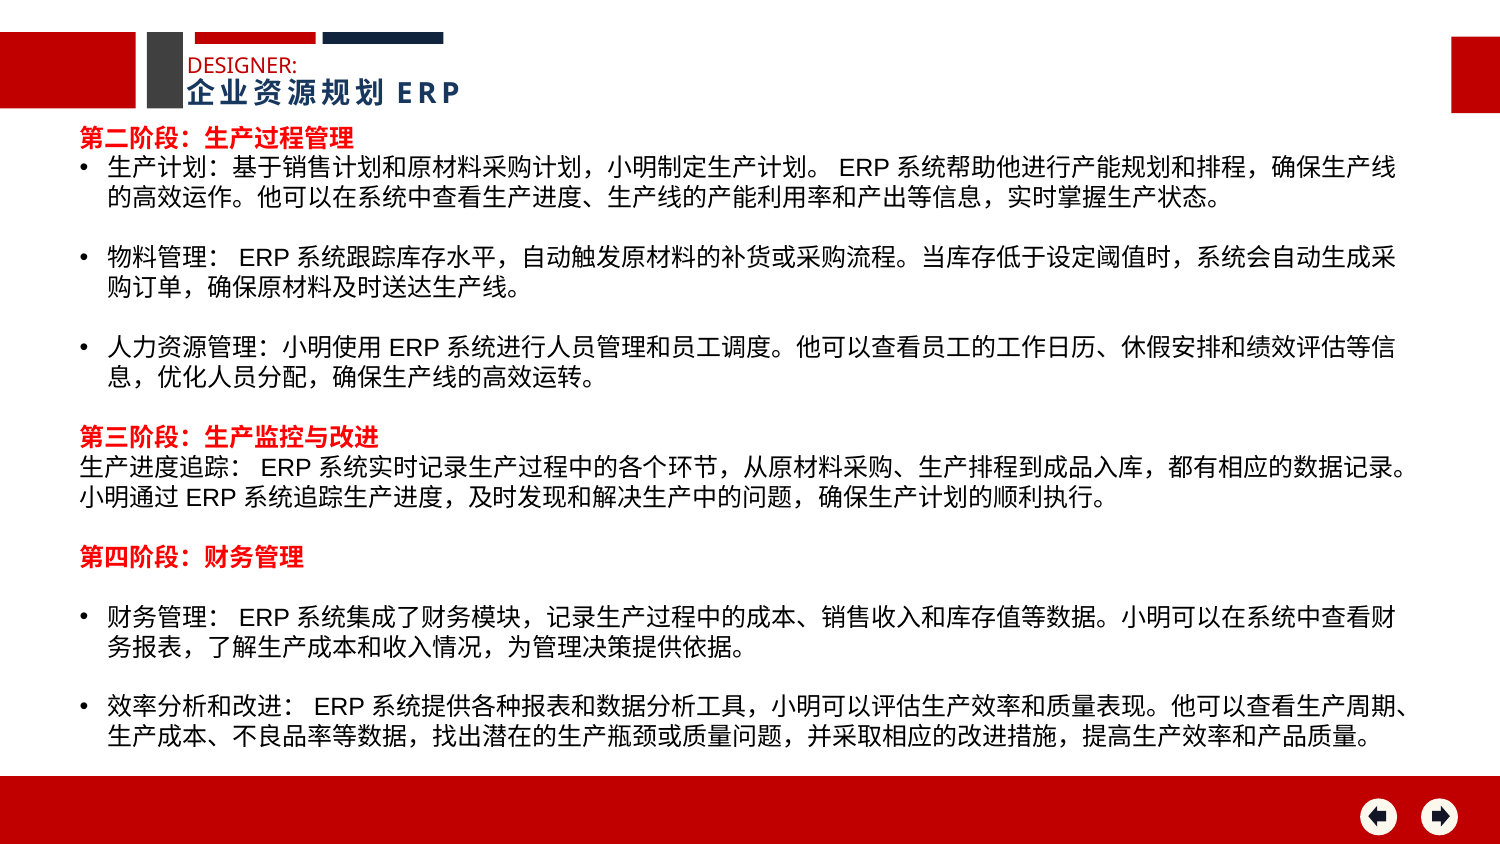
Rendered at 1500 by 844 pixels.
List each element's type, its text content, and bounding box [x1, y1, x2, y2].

text_box 第二阶段：生产过程管理 生产计划：基于销售计划和原材料采购计划，小明制定生产计划。ERP系统帮助他进行产能规划和排程，确保生产线的高效运作。他可以在系统中查看生产进度、生产线的产能利用率和产出等信息，实时掌握生产状态。 物料管理：ERP系统跟踪库存水平，自动触发原材料的补货或采购流程。当库存低于设定阈值时，系统会自动生成采购订单，确保原材料及时送达生产线。 人力资源管理：小明使用ERP系统进行人员管理和员工调度。他可以查看员工的工作日历、休假安排和绩效评估等信息，优化人员分配，确保生产线的高效运转。 第三阶段：生产监控与改进 生产进度追踪：ERP系统实时记录生产过程中的各个环节，从原材料采购、生产排程到成品入库，都有相应的数据记录。小明通过ERP系统追踪生产进度，及时发现和解决生产中的问题，确保生产计划的顺利执行。 第四阶段：财务管理 财务管理：ERP系统集成了财务模块，记录生产过程中的成本、销售收入和库存值等数据。小明可以在系统中查看财务报表，了解生产成本和收入情况，为管理决策提供依据。 效率分析和改进：ERP系统提供各种报表和数据分析工具，小明可以评估生产效率和质量表现。他可以查看生产周期、生产成本、不良品率等数据，找出潜在的生产瓶颈或质量问题，并采取相应的改进措施，提高生产效率和产品质量。 [64, 114, 1420, 789]
text_box 企业资源规划ERP [171, 67, 521, 114]
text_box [194, 31, 444, 45]
text_box DESIGNER: [172, 43, 313, 67]
